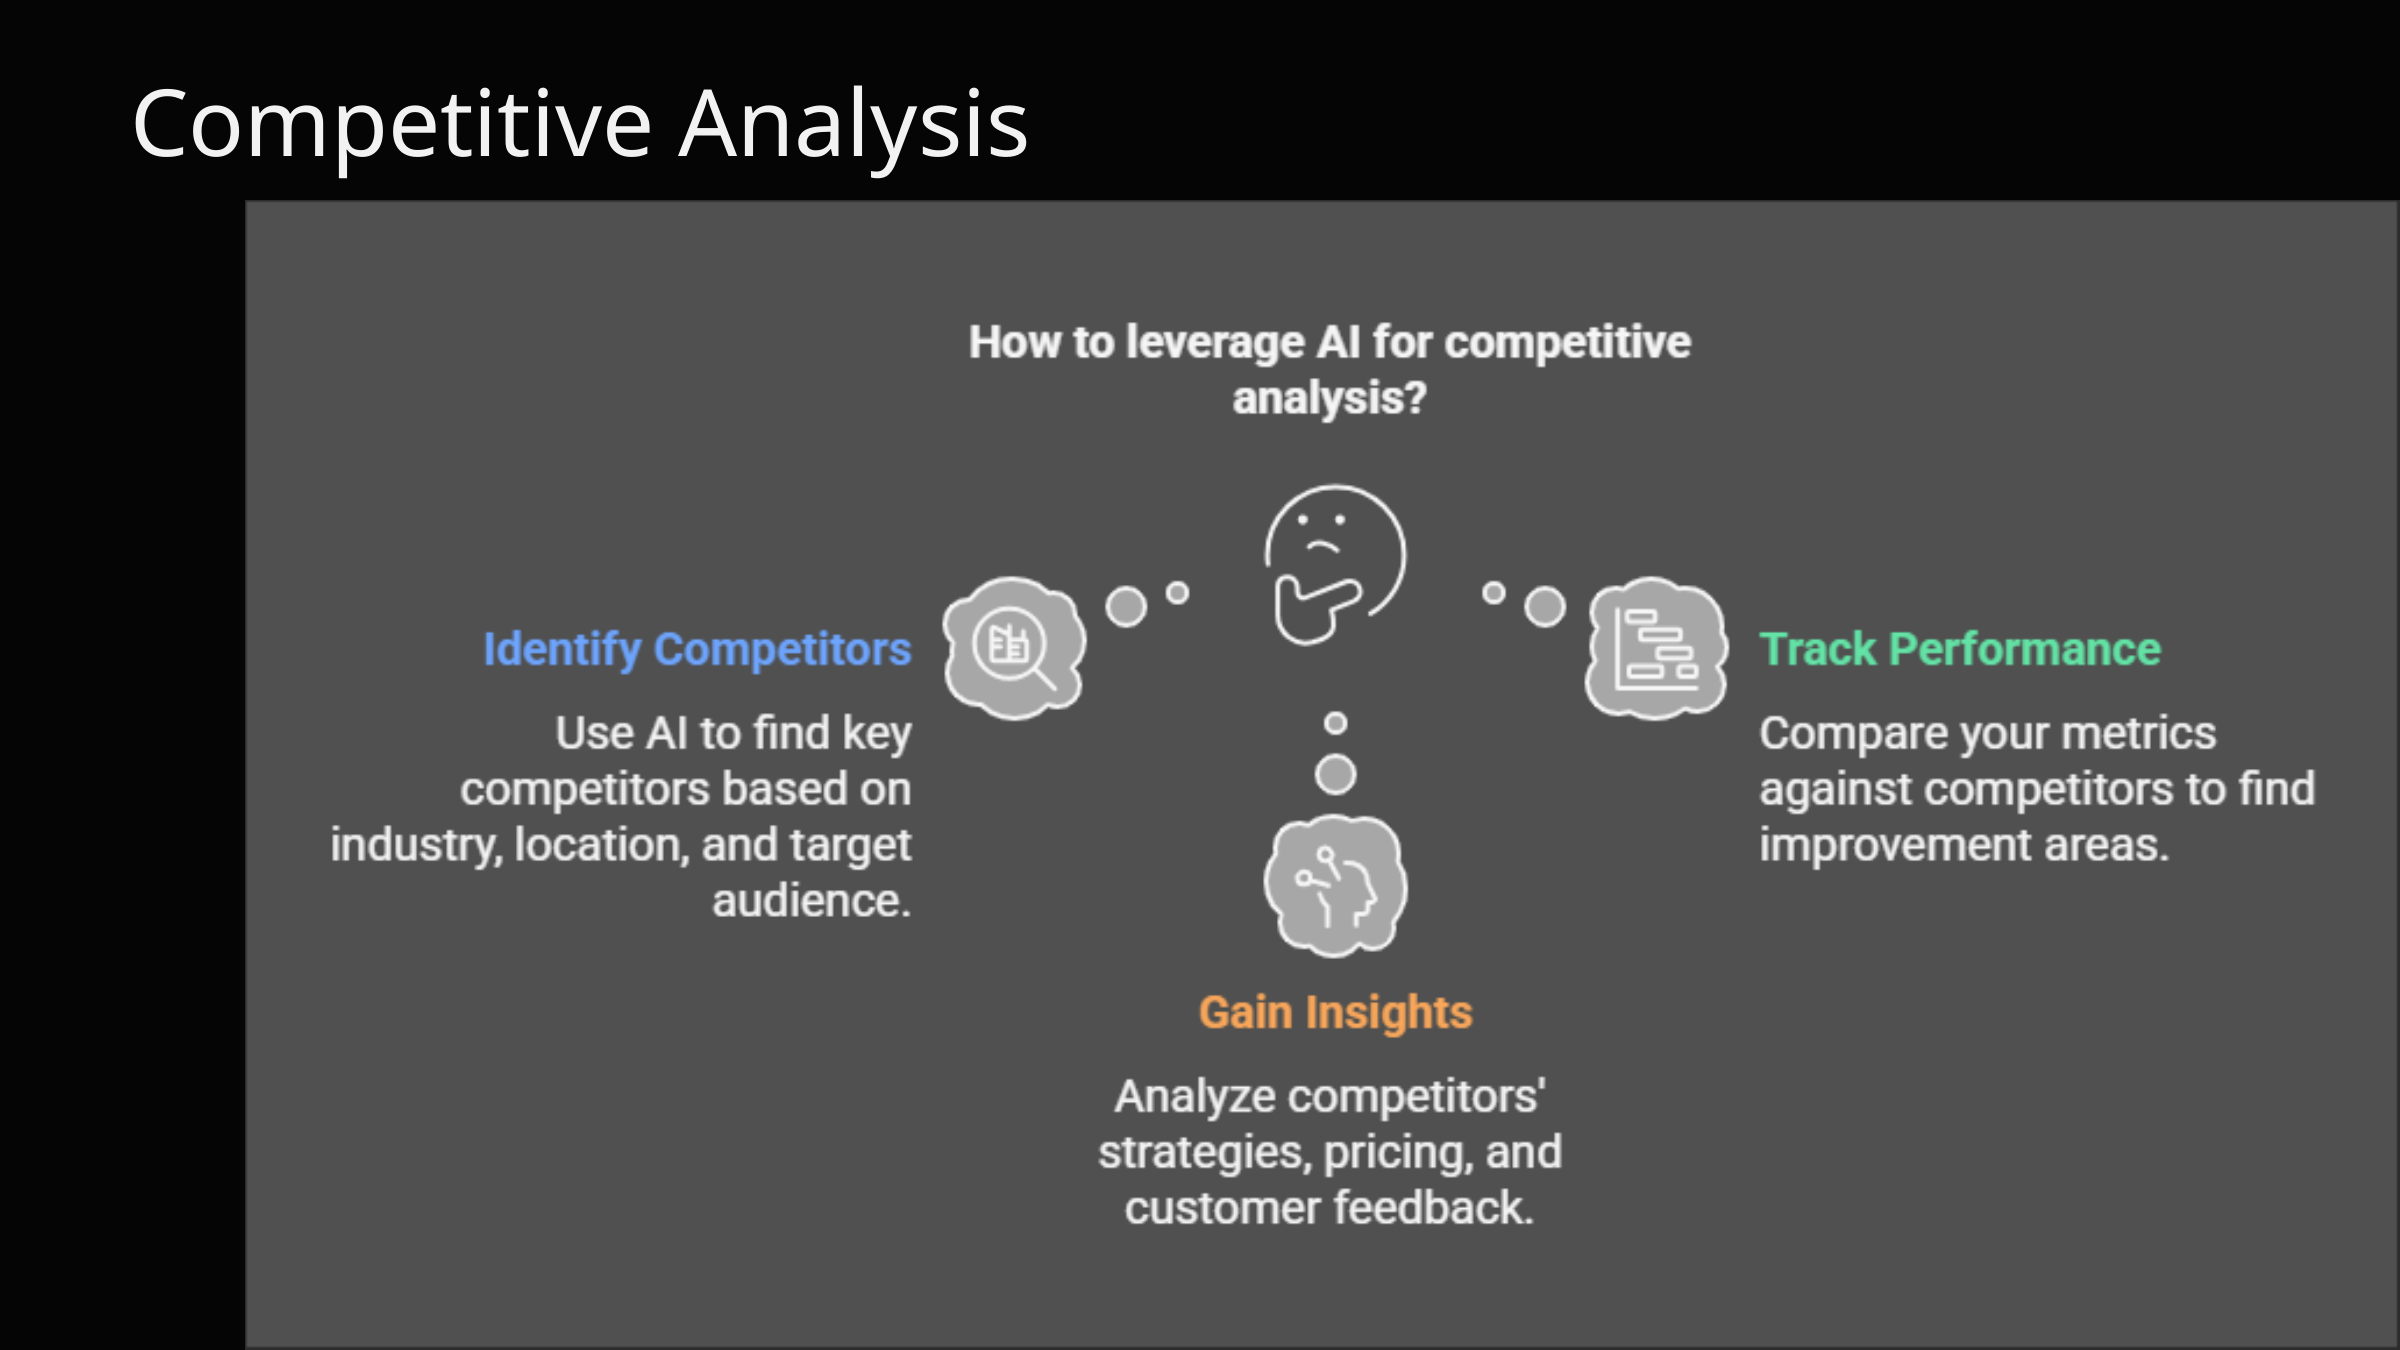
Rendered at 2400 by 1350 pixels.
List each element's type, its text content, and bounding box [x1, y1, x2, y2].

picture [245, 200, 2400, 1350]
text_box Competitive Analysis [130, 37, 1895, 176]
